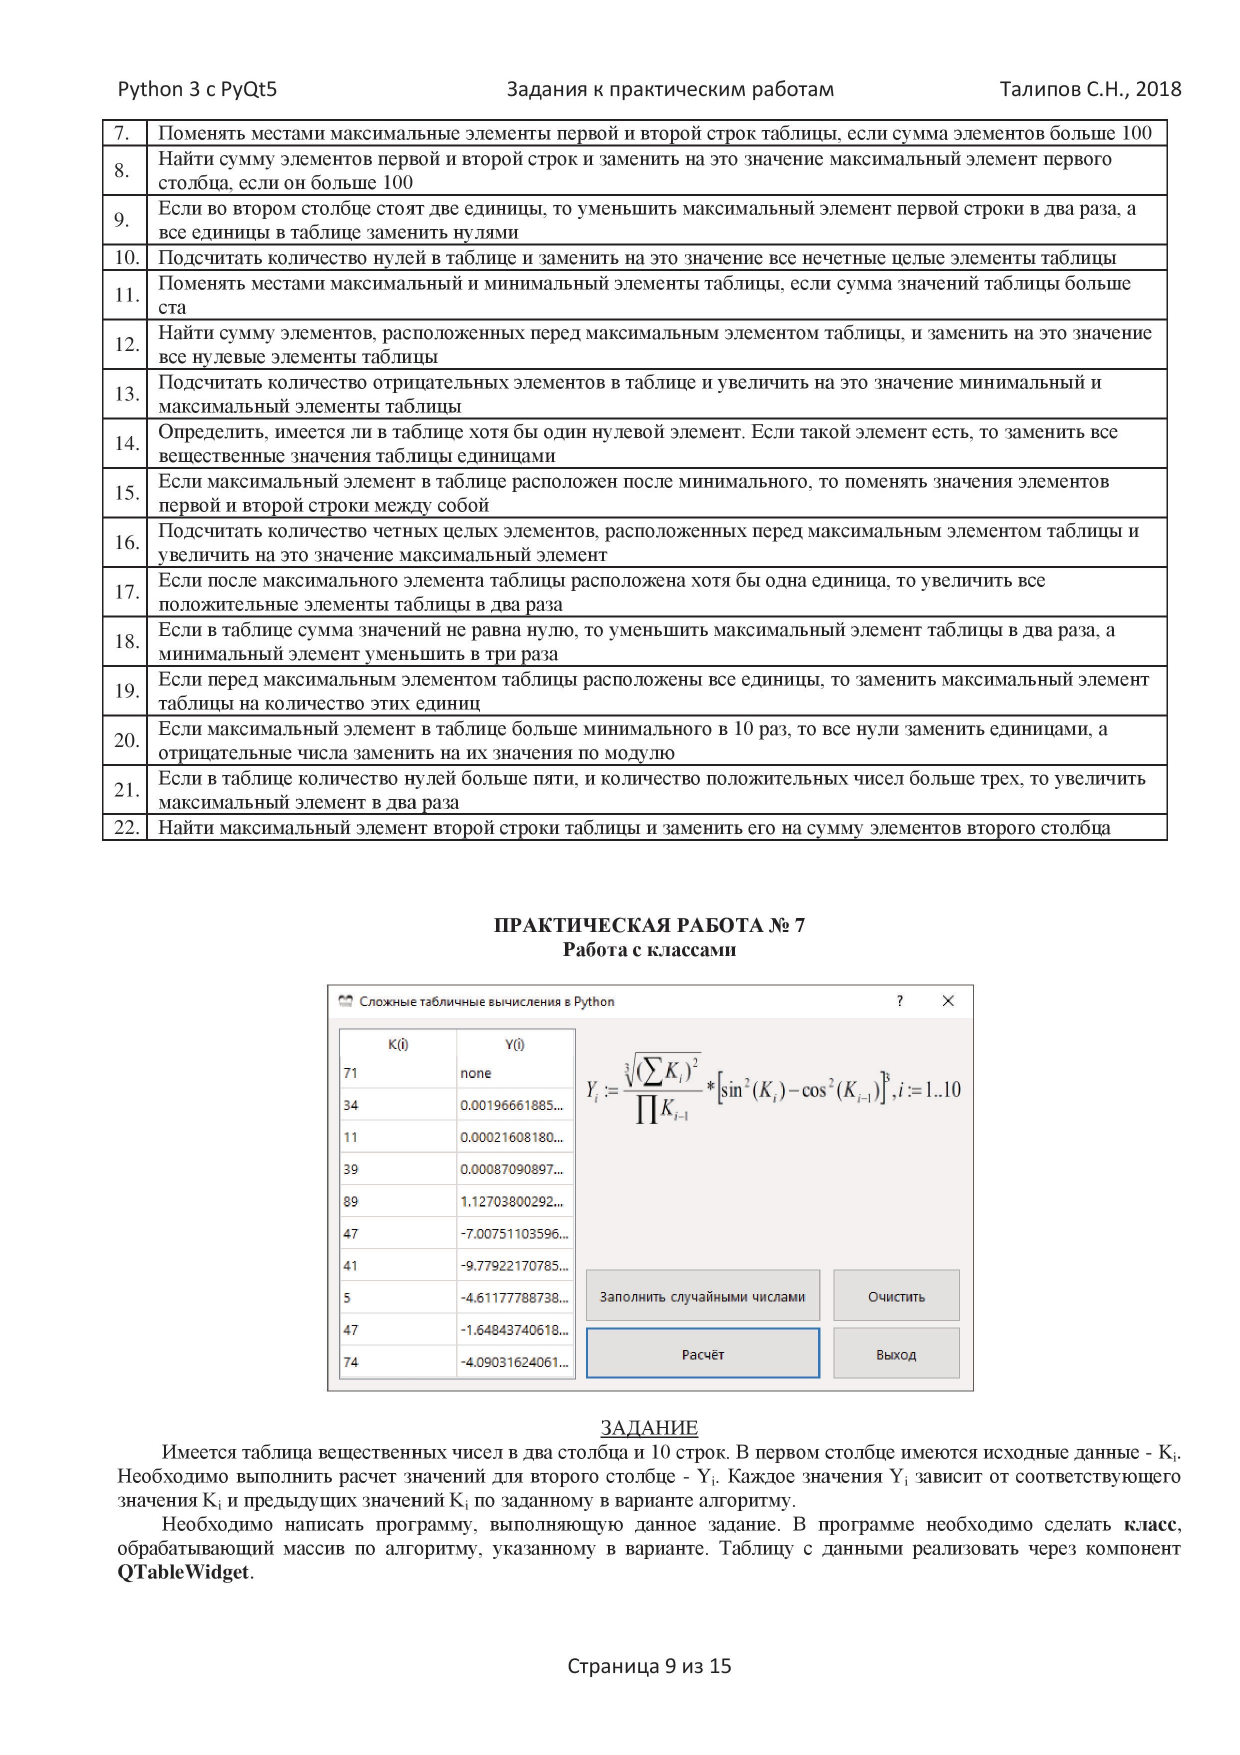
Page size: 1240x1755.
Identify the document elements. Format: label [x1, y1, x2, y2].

text_box [0, 0, 1240, 1754]
